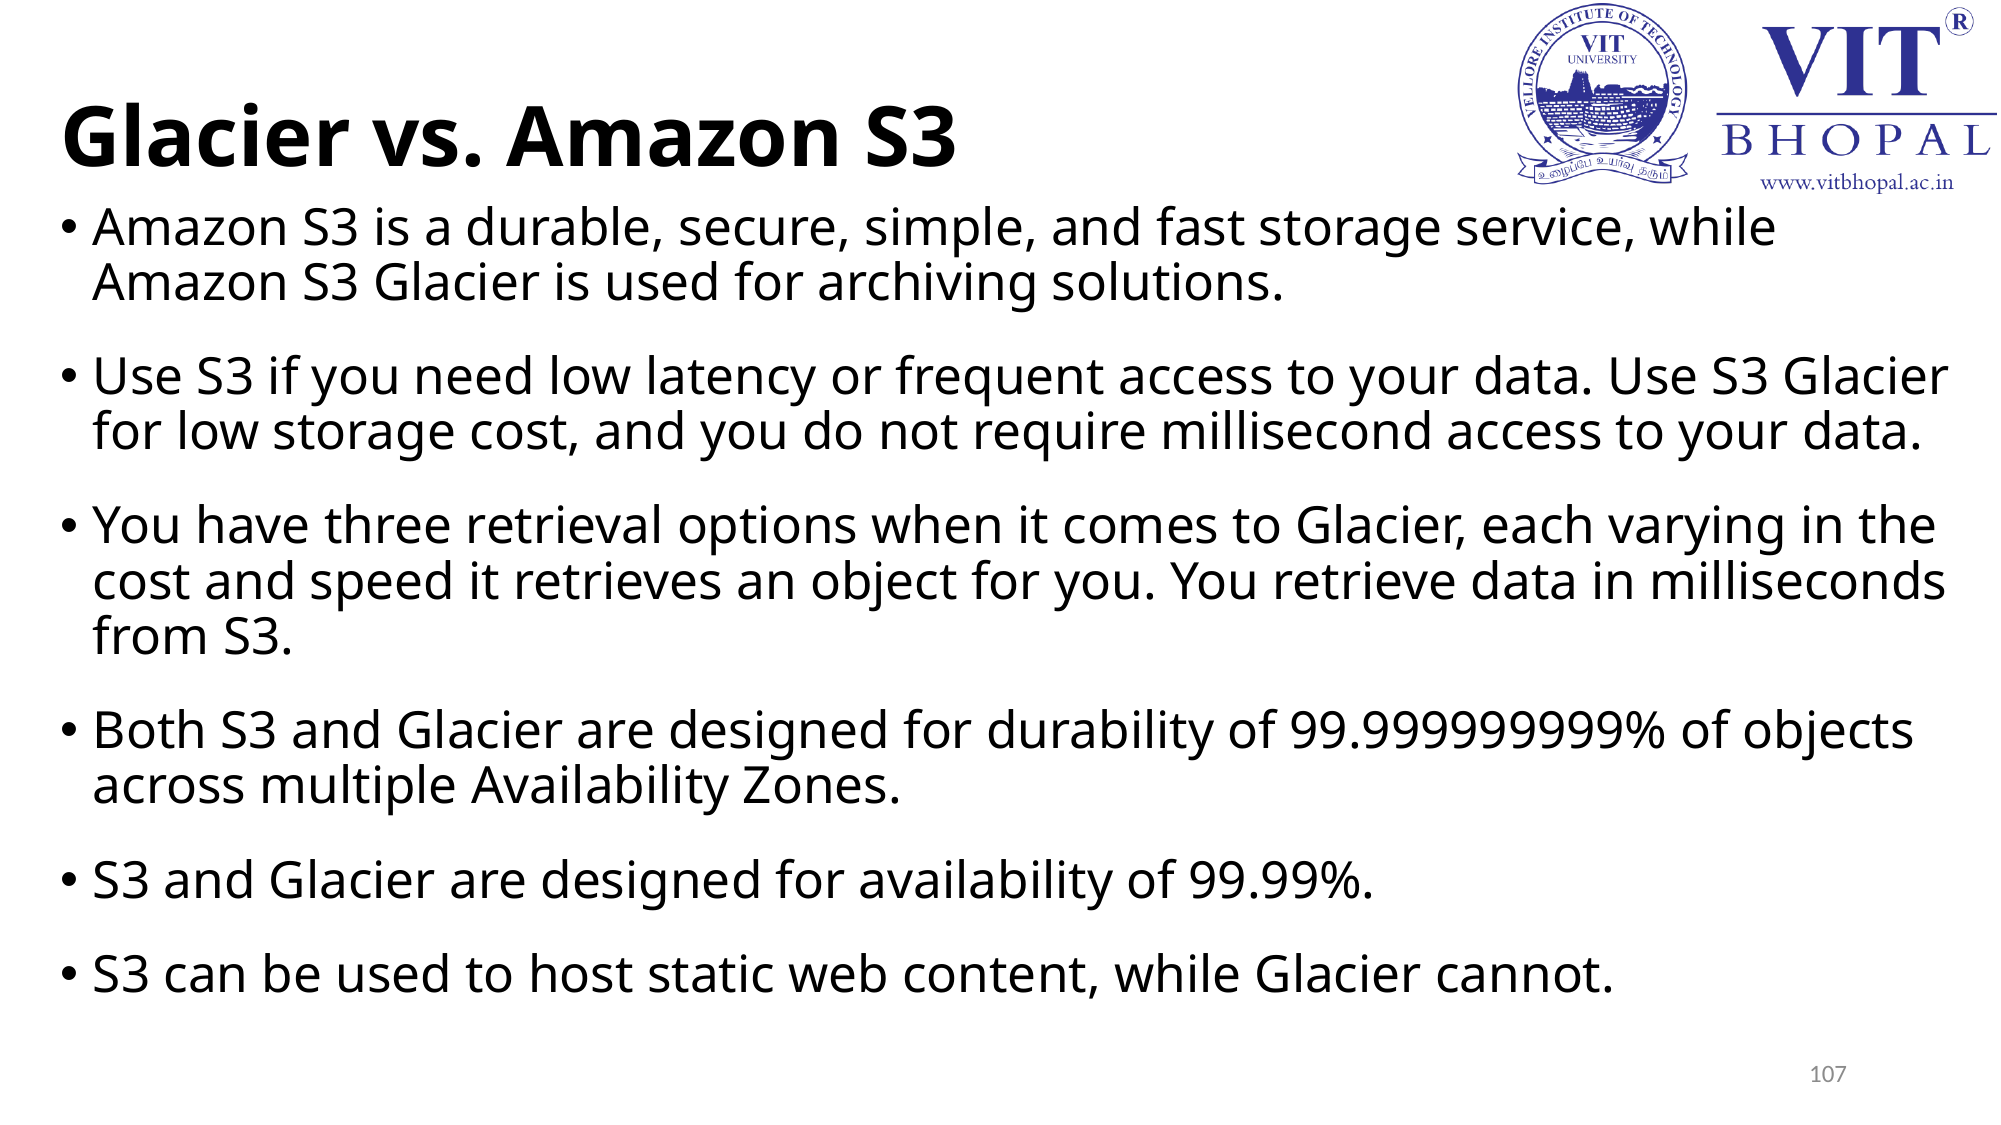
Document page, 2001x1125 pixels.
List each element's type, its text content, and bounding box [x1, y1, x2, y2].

title Glacier vs. Amazon S3 [45, 59, 1517, 193]
list Amazon S3 is a durable, secure, simple, and fast storage service, while Amazon S3 Glacier is used for archiving solutions. Use S3 if you need low latency or frequent access to your data. Use S3 Glacier for low storage cost, and you do not require millisecond access to your data. You have three retrieval options when it comes to Glacier, each varying in the cost and speed it retrieves an object for you. You retrieve data in milliseconds from S3. Both S3 and Glacier are designed for durability of 99.999999999% of objects across multiple Availability Zones. S3 and Glacier are designed for availability of 99.99%. S3 can be used to host static web content, while Glacier cannot. [45, 193, 1975, 1066]
slide_number 107 [1412, 1042, 1863, 1103]
picture [1517, 3, 1997, 194]
